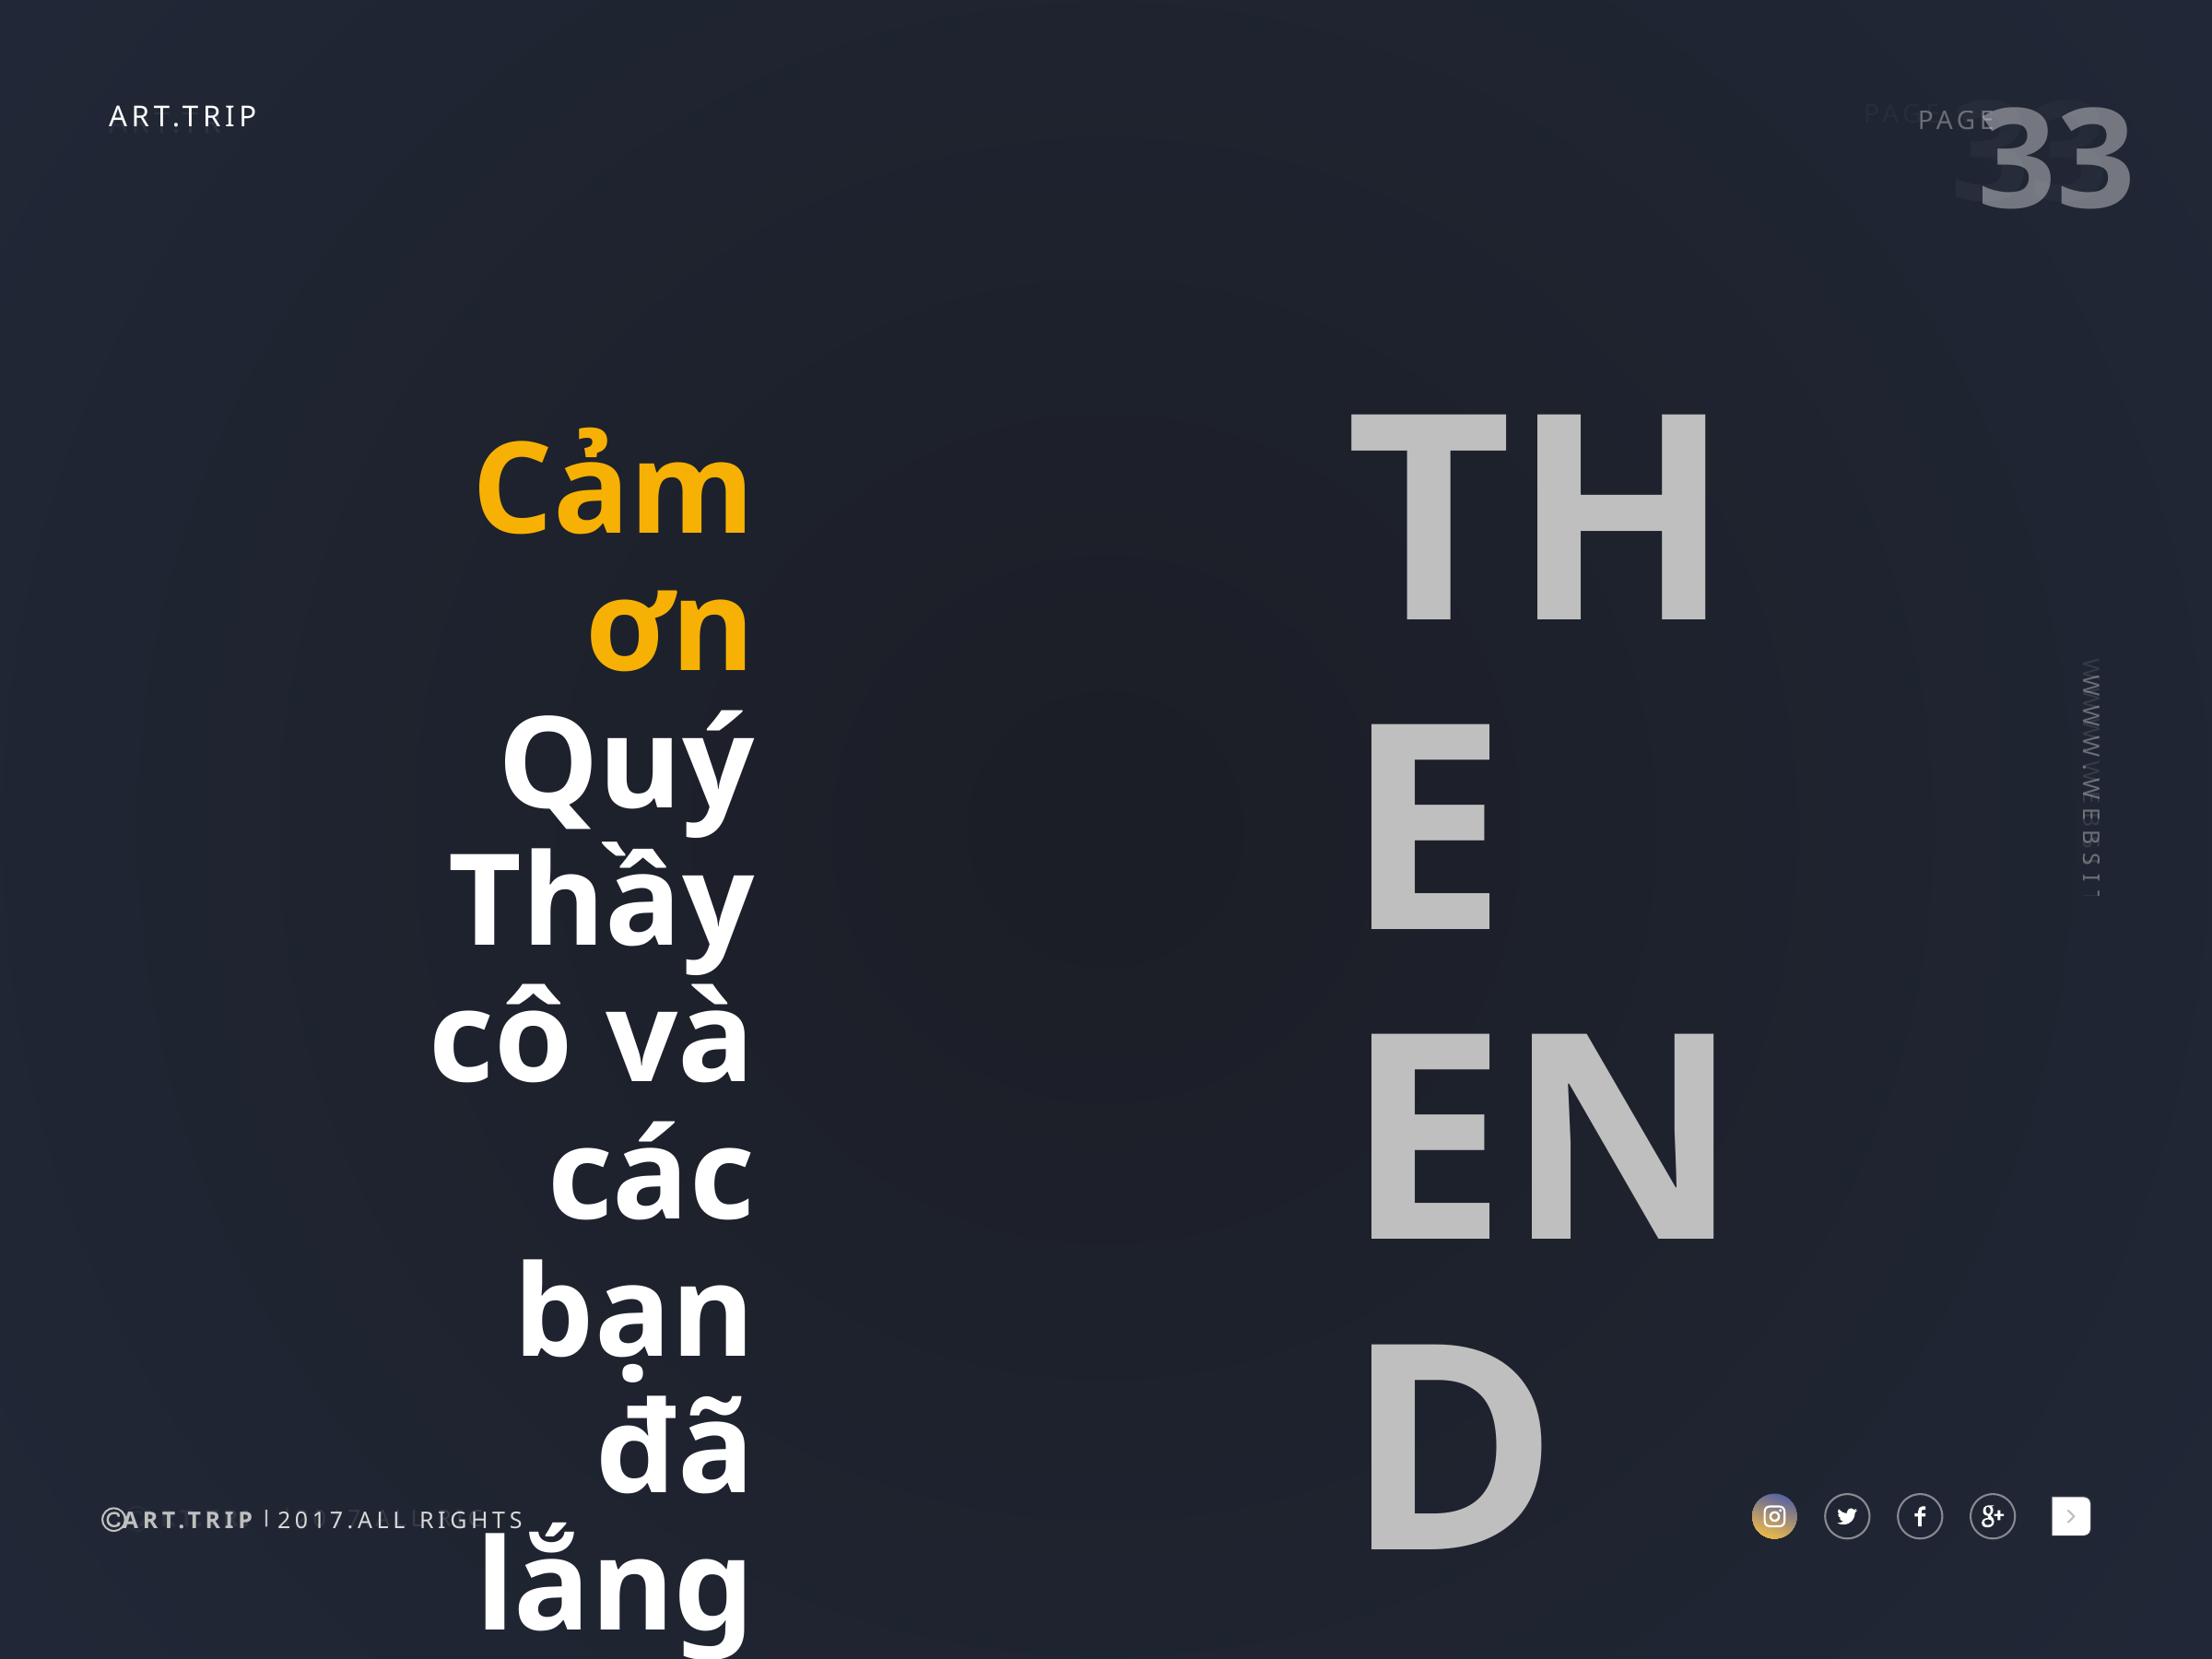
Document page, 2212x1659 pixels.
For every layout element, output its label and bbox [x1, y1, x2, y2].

text_box [101, 1498, 512, 1541]
text_box [1898, 1494, 1943, 1539]
text_box [1752, 1494, 1797, 1539]
picture [0, 0, 2212, 1659]
text_box [2052, 1497, 2090, 1535]
text_box [1825, 1494, 1870, 1539]
text_box [1971, 1494, 2016, 1539]
